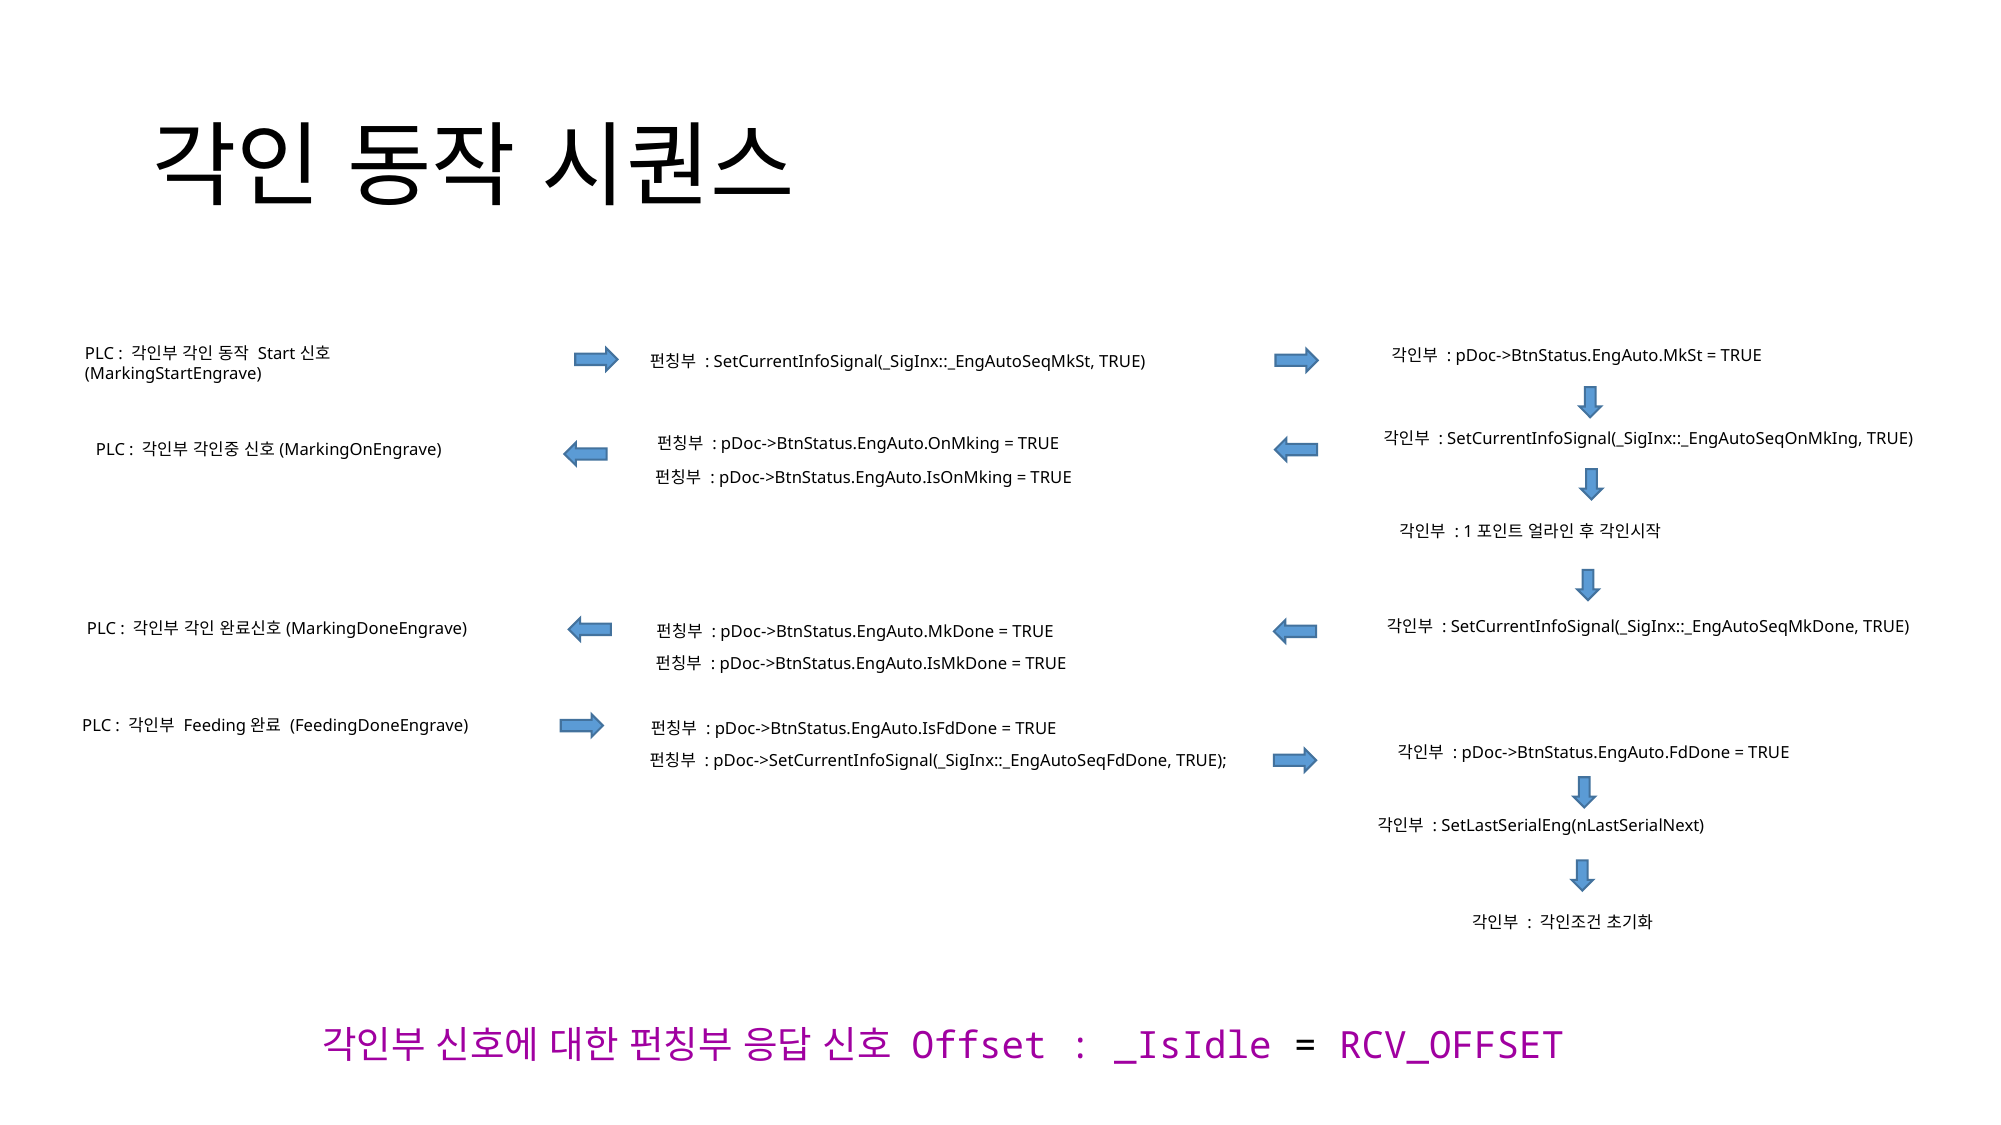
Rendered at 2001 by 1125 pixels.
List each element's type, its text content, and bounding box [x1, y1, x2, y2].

text_box 각인부 : SetCurrentInfoSignal(_SigInx::_EngAutoSeqOnMkIng, TRUE) [1368, 420, 1929, 456]
text_box PLC : 각인부 Feeding완료 (FeedingDoneEngrave) [67, 707, 517, 743]
text_box [1273, 435, 1319, 464]
text_box 펀칭부 : SetCurrentInfoSignal(_SigInx::_EngAutoSeqMkSt, TRUE) [635, 343, 1161, 379]
text_box [567, 615, 612, 644]
text_box 각인부 : pDoc->BtnStatus.EngAuto.MkSt = TRUE [1376, 336, 1778, 372]
text_box PLC : 각인부 각인 동작 Start신호(MarkingStartEngrave) [70, 335, 520, 390]
text_box [1274, 346, 1320, 375]
text_box 각인부 신호에 대한 펀칭부 응답 신호 Offset : _IsIdle = RCV_OFFSET [307, 1013, 1579, 1074]
text_box [574, 345, 619, 374]
text_box [1272, 617, 1318, 646]
text_box 각인부 : SetLastSerialEng(nLastSerialNext) [1362, 807, 1720, 843]
text_box PLC : 각인부 각인중 신호(MarkingOnEngrave) [81, 431, 531, 467]
text_box [1569, 859, 1596, 893]
text_box 각인부 : 1포인트 얼라인 후 각인시작 [1384, 512, 1677, 548]
text_box 펀칭부 : pDoc->BtnStatus.EngAuto.IsMkDone = TRUE [640, 646, 1082, 681]
text_box [1577, 386, 1604, 419]
text_box 펀칭부 : pDoc->BtnStatus.EngAuto.OnMking = TRUE [642, 425, 1075, 459]
text_box [1574, 568, 1602, 602]
text_box [559, 711, 605, 740]
text_box 각인부 : pDoc->BtnStatus.EngAuto.FdDone = TRUE [1382, 735, 1806, 770]
text_box 펀칭부 : pDoc->BtnStatus.EngAuto.IsOnMking = TRUE [640, 459, 1088, 495]
title 각인 동작 시퀀스 [137, 59, 1863, 278]
text_box 펀칭부 : pDoc->BtnStatus.EngAuto.MkDone = TRUE [641, 613, 1070, 646]
text_box 펀칭부 : pDoc->BtnStatus.EngAuto.IsFdDone = TRUE [636, 710, 1072, 742]
text_box 펀칭부 : pDoc->SetCurrentInfoSignal(_SigInx::_EngAutoSeqFdDone, TRUE); [634, 742, 1243, 778]
text_box [562, 440, 608, 468]
text_box [1272, 746, 1318, 775]
text_box [1578, 468, 1605, 501]
text_box [1571, 776, 1598, 809]
text_box 각인부 : SetCurrentInfoSignal(_SigInx::_EngAutoSeqMkDone, TRUE) [1372, 608, 1926, 644]
text_box 각인부 : 각인조건 초기화 [1457, 904, 1669, 940]
text_box PLC : 각인부 각인 완료신호(MarkingDoneEngrave) [72, 610, 522, 646]
